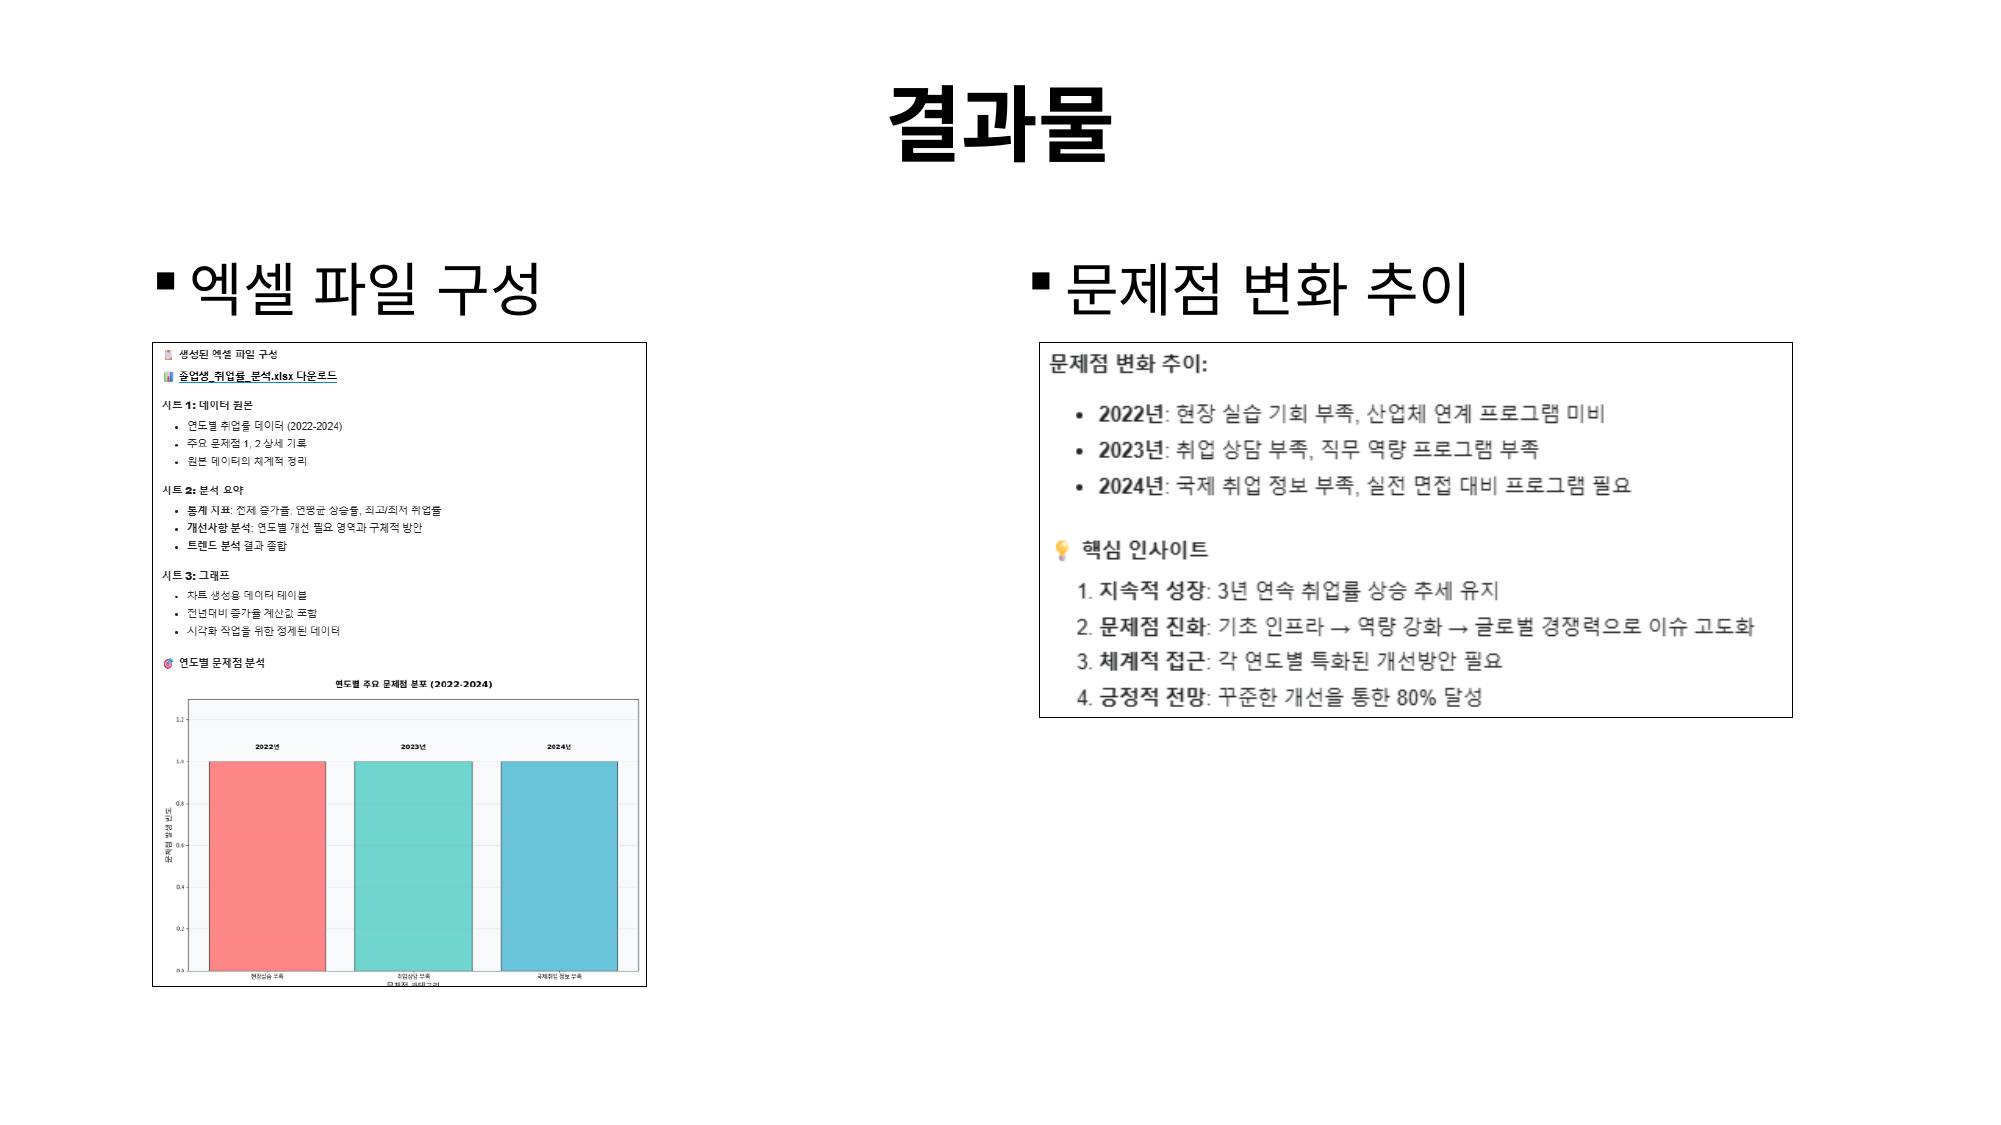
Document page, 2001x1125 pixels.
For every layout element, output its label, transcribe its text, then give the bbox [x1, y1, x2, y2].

list 엑셀 파일 구성 [137, 245, 988, 1014]
list 문제점 변화 추이 [1012, 245, 1863, 1014]
title 결과물 [137, 59, 1863, 198]
picture [1038, 341, 1793, 718]
picture [151, 341, 647, 988]
